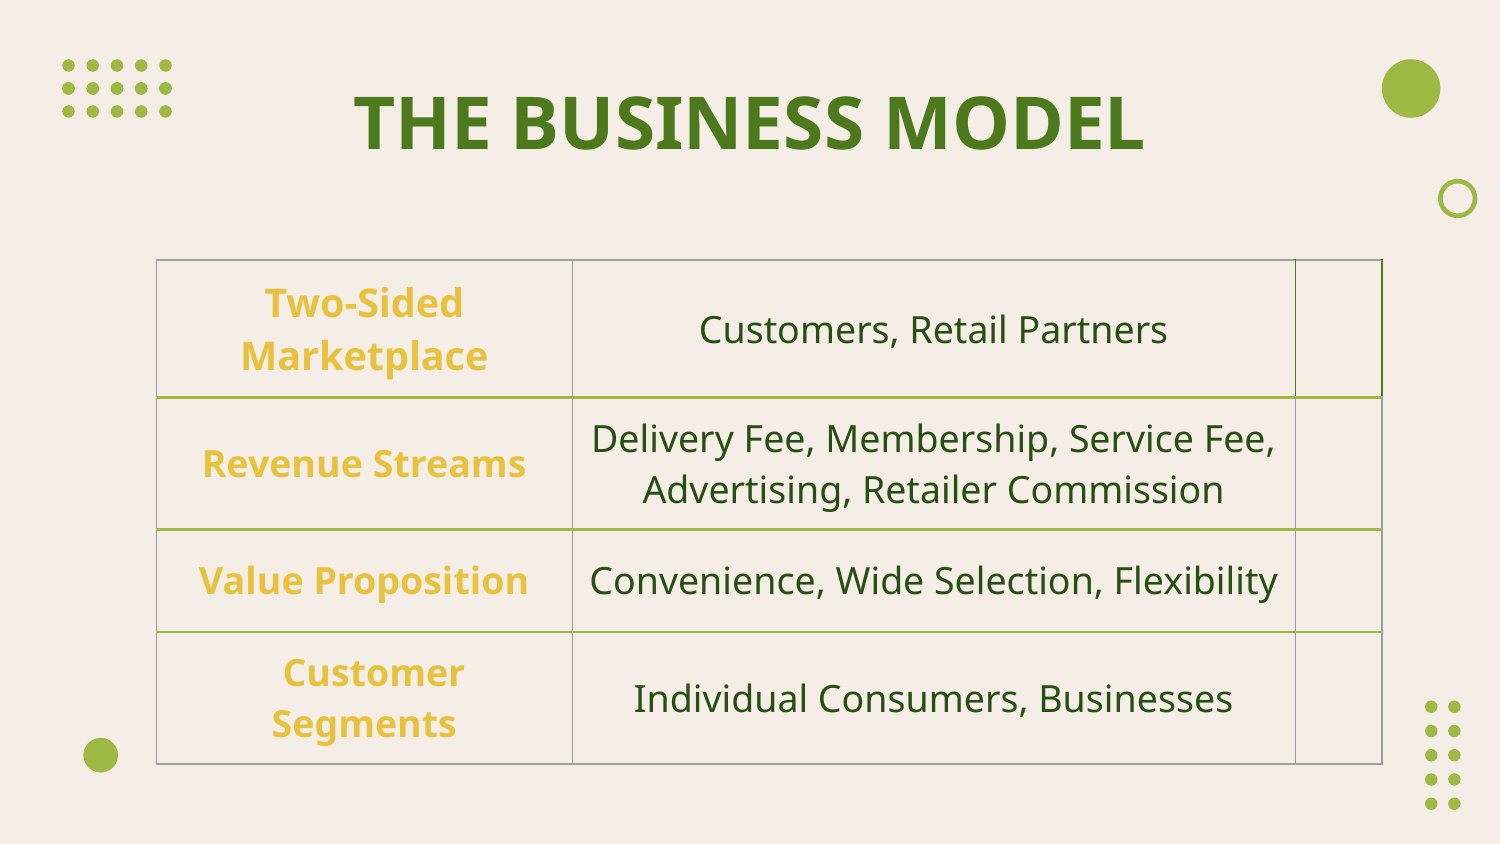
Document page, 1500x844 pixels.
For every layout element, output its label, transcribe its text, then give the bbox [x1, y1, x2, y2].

table_cell Value Proposition [157, 531, 572, 631]
table_cell [1296, 399, 1381, 528]
table_cell Delivery Fee, Membership, Service Fee, Advertising, Retailer Commission [573, 399, 1295, 528]
table_header [1296, 261, 1381, 396]
table_cell Convenience, Wide Selection, Flexibility [573, 531, 1295, 631]
table_header Two-Sided Marketplace [157, 261, 572, 396]
title THE BUSINESS MODEL [118, 72, 1382, 167]
table_cell Customer Segments [157, 633, 572, 763]
table_cell [1296, 531, 1381, 631]
table_cell Individual Consumers, Businesses [573, 633, 1295, 763]
table_header Customers, Retail Partners [573, 261, 1295, 396]
table_cell [1296, 633, 1381, 763]
table_cell Revenue Streams [157, 399, 572, 528]
